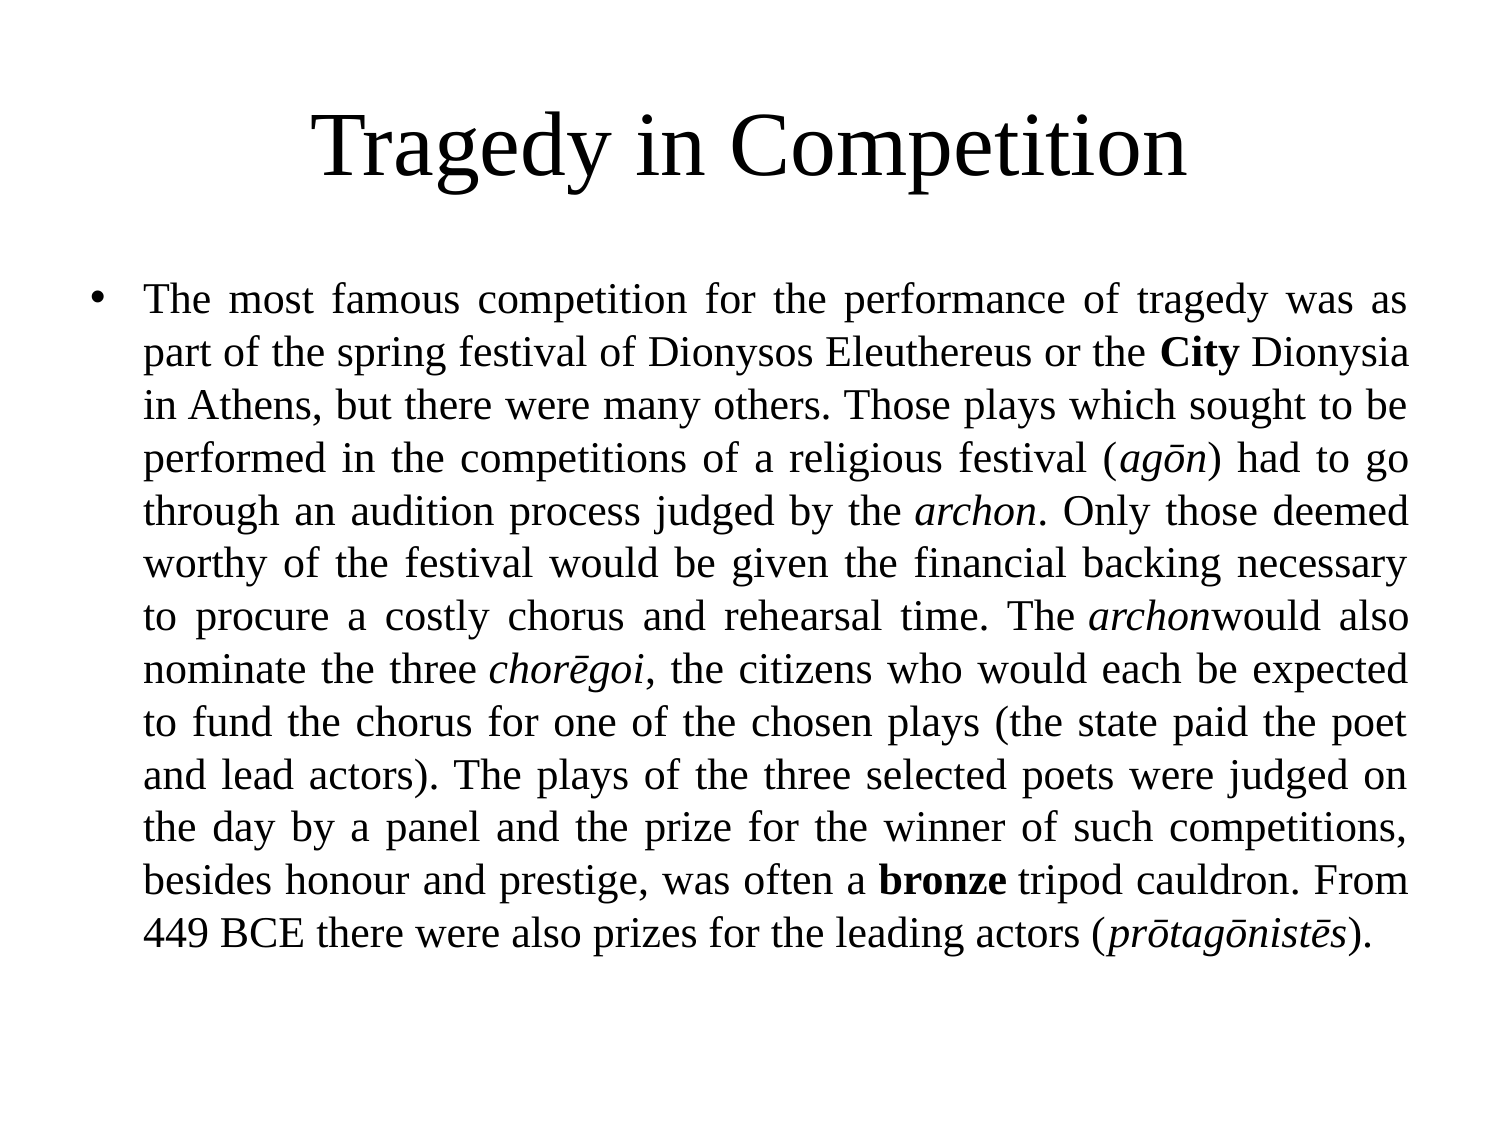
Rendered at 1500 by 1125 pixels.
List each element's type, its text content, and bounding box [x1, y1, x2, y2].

title Tragedy in Competition [75, 45, 1425, 233]
list The most famous competition for the performance of tragedy was as part of the spring festival of Dionysos Eleuthereus or the City Dionysia in Athens, but there were many others. Those plays which sought to be performed in the competitions of a religious festival (agōn) had to go through an audition process judged by the archon. Only those deemed worthy of the festival would be given the financial backing necessary to procure a costly chorus and rehearsal time. The archonwould also nominate the three chorēgoi, the citizens who would each be expected to fund the chorus for one of the chosen plays (the state paid the poet and lead actors). The plays of the three selected poets were judged on the day by a panel and the prize for the winner of such competitions, besides honour and prestige, was often a bronze tripod cauldron. From 449 BCE there were also prizes for the leading actors (prōtagōnistēs). [75, 262, 1425, 1005]
